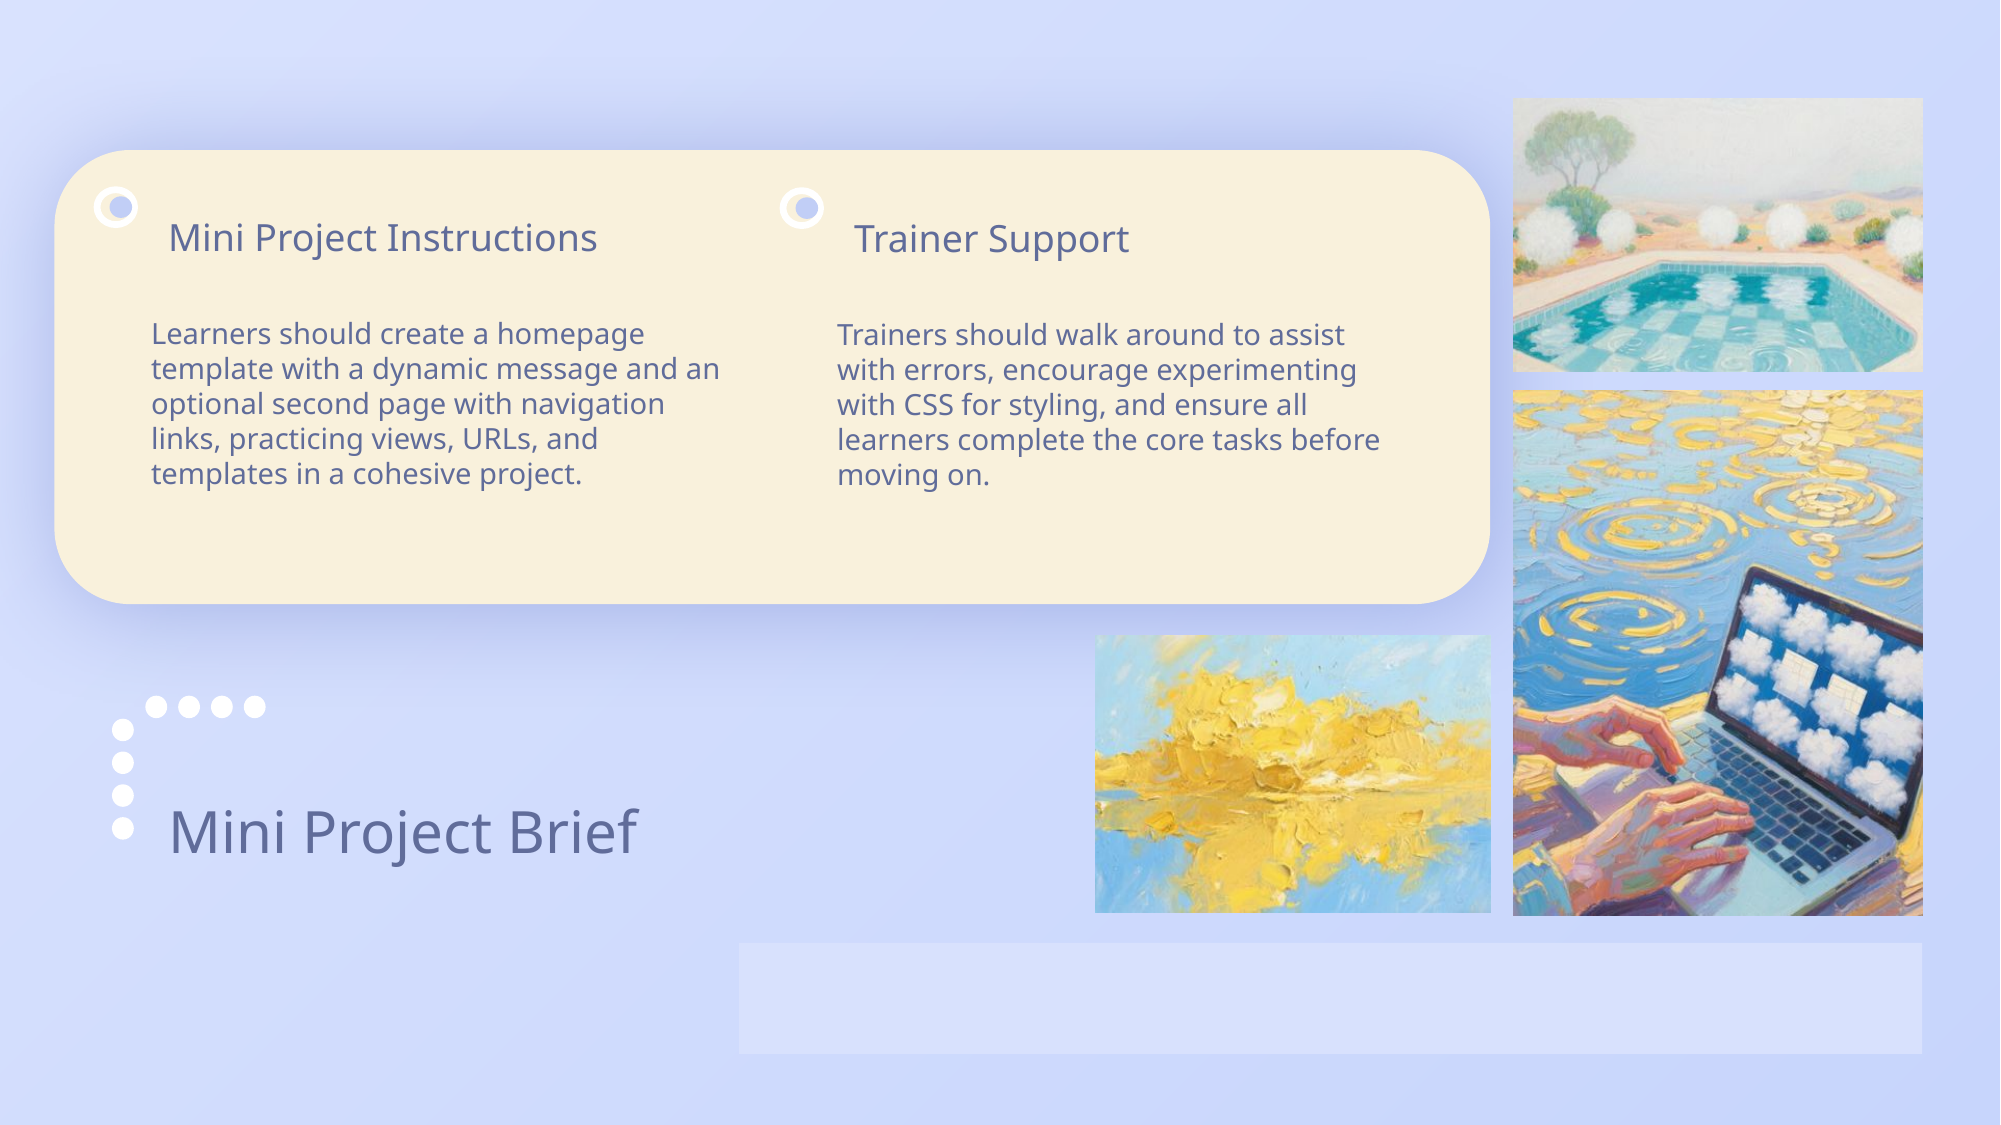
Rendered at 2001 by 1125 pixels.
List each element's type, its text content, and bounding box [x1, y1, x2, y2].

text_box Mini Project Brief [153, 729, 1180, 931]
text_box [210, 695, 233, 719]
text_box Trainers should walk around to assist with errors, encourage experimenting with CSS for styling, and ensure all learners complete the core tasks before moving on. [821, 308, 1421, 499]
text_box [739, 942, 1923, 1054]
text_box Mini Project Instructions [153, 205, 767, 266]
text_box [111, 817, 134, 840]
text_box [109, 196, 133, 218]
text_box Trainer Support [839, 206, 1469, 267]
text_box [178, 695, 200, 719]
text_box [111, 751, 134, 774]
text_box [54, 150, 1491, 605]
text_box [243, 695, 266, 719]
text_box Learners should create a homepage template with a dynamic message and an optional second page with navigation links, practicing views, URLs, and templates in a cohesive project. [135, 308, 740, 498]
text_box [111, 718, 134, 742]
text_box [795, 197, 819, 219]
picture [1095, 635, 1491, 913]
text_box [783, 190, 821, 226]
text_box [111, 784, 134, 807]
picture [1513, 98, 1923, 372]
picture [1513, 390, 1923, 916]
text_box [97, 189, 135, 225]
text_box [145, 695, 168, 719]
